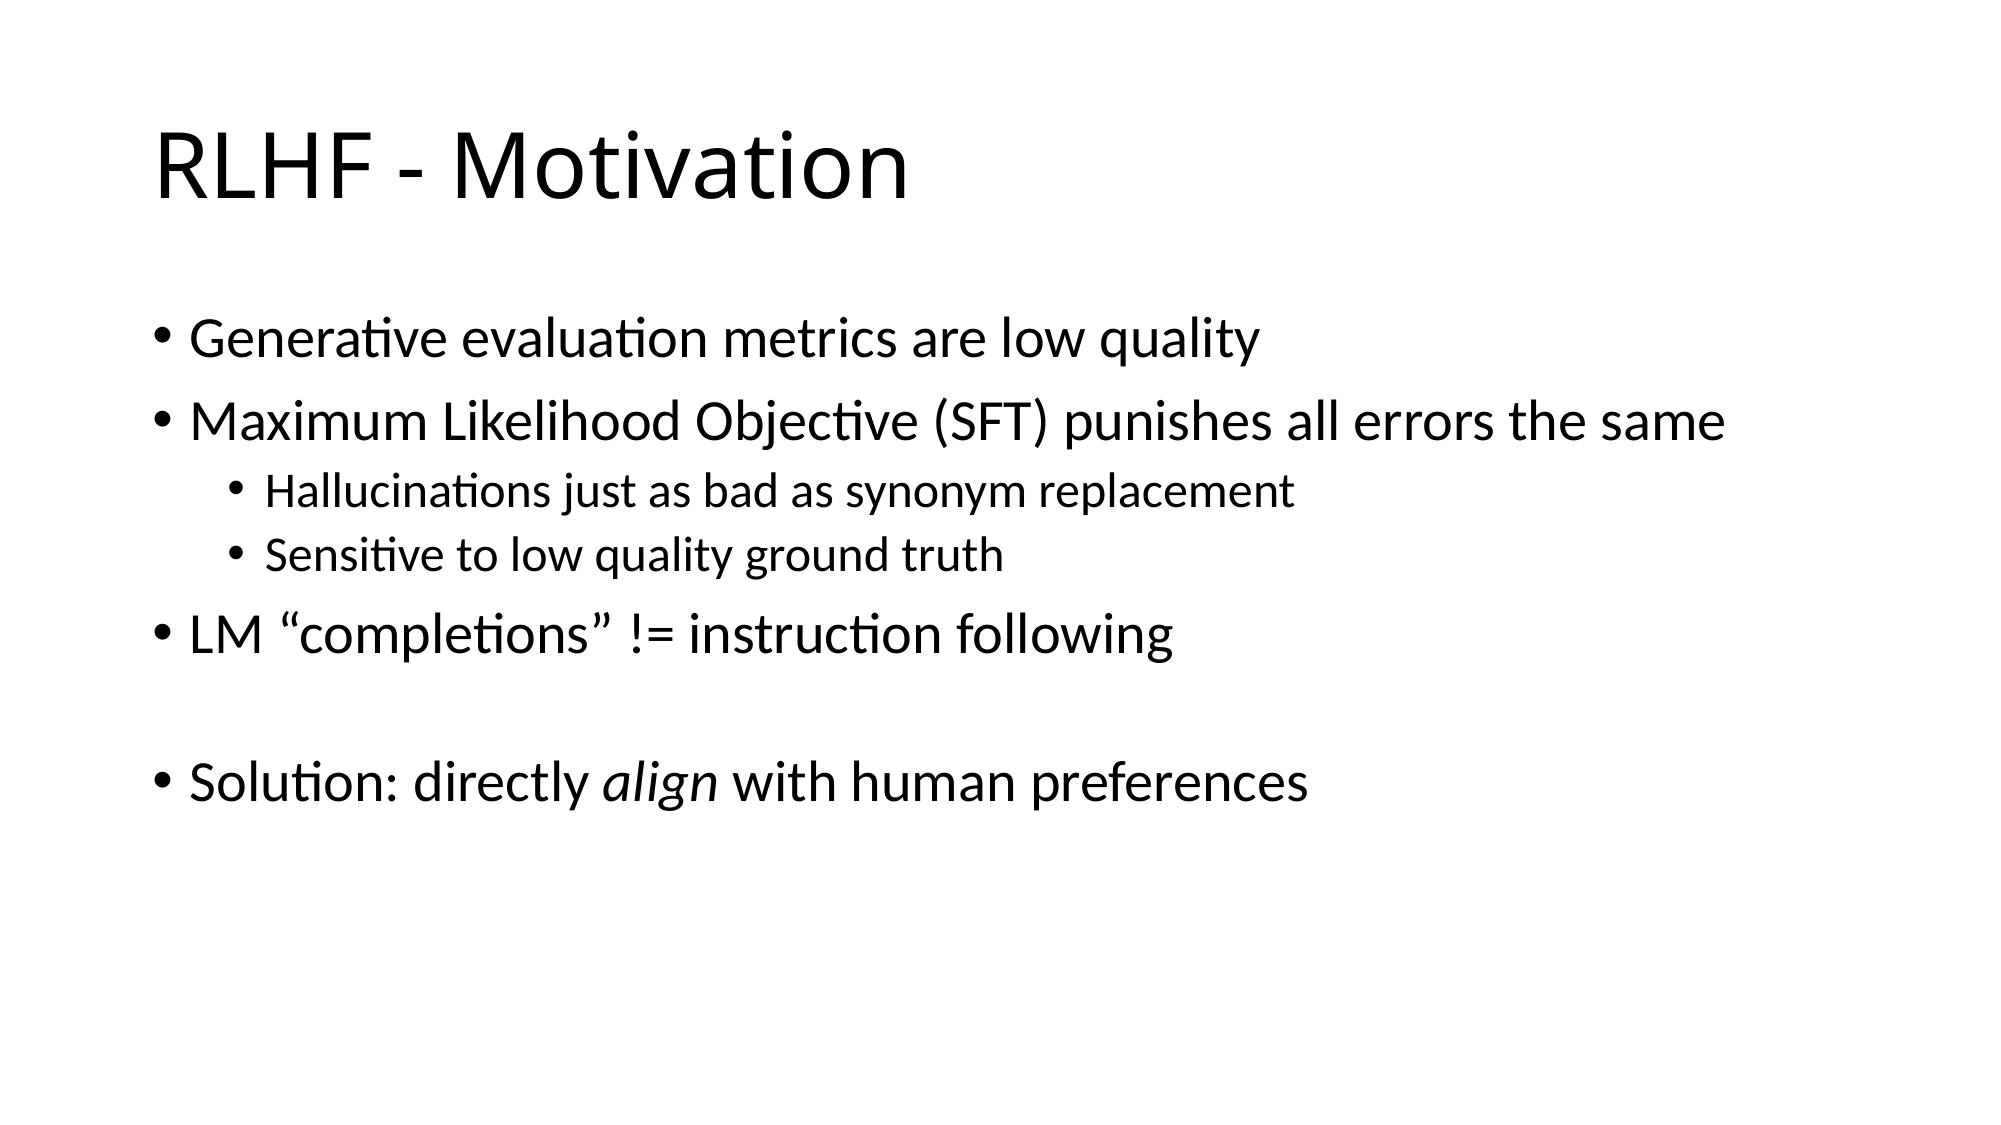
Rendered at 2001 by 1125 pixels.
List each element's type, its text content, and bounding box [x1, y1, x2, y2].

title RLHF - Motivation [137, 59, 1863, 278]
list Generative evaluation metrics are low quality Maximum Likelihood Objective (SFT) punishes all errors the same Hallucinations just as bad as synonym replacement Sensitive to low quality ground truth LM “completions” != instruction following Solution: directly align with human preferences [137, 299, 1863, 1014]
